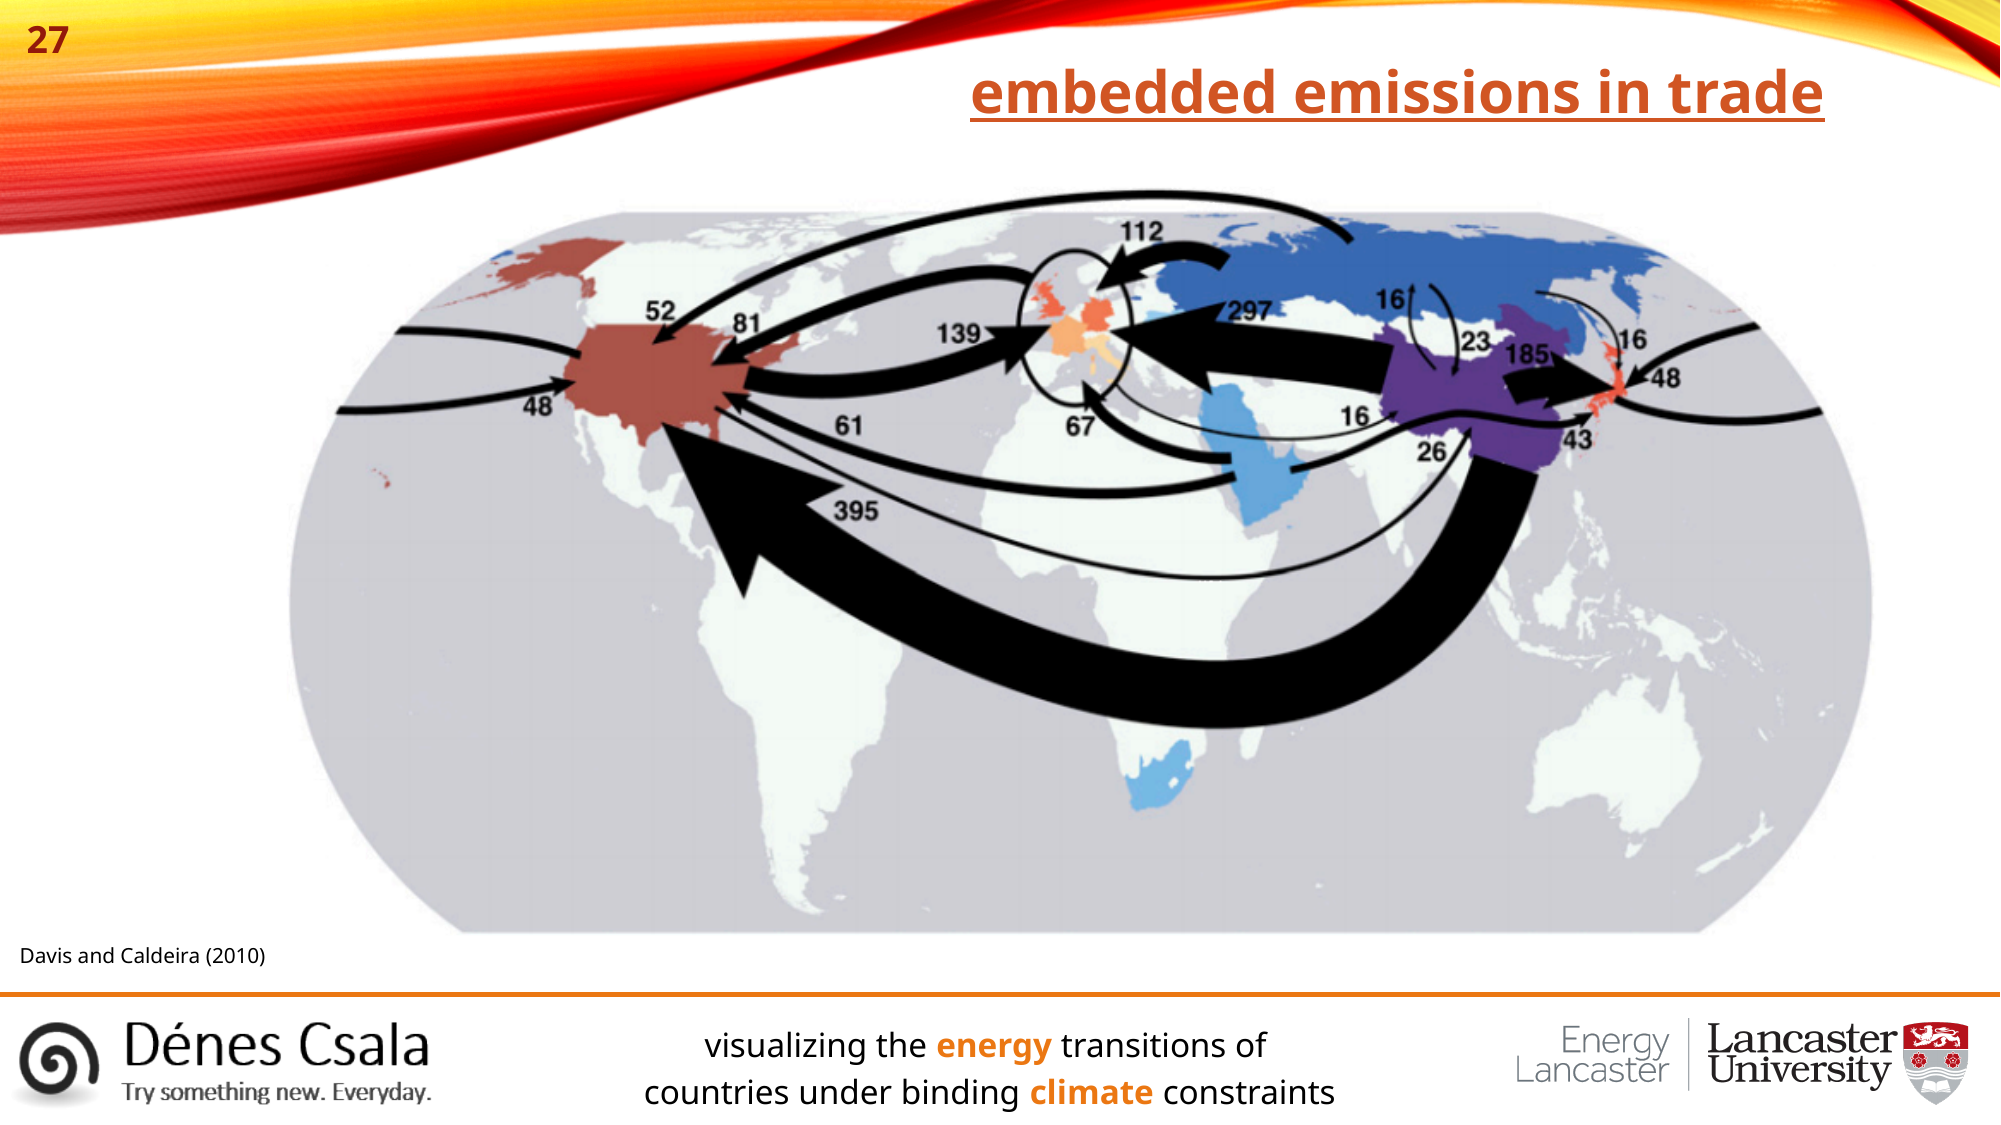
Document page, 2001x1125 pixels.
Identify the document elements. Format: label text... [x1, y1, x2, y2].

picture [1517, 1018, 1983, 1022]
picture [11, 1005, 437, 1115]
text_box [1155, 1022, 2000, 1120]
text_box Davis and Caldeira (2010) [4, 892, 850, 990]
picture [0, 0, 2000, 958]
text_box embedded emissions in trade [789, 0, 2000, 161]
